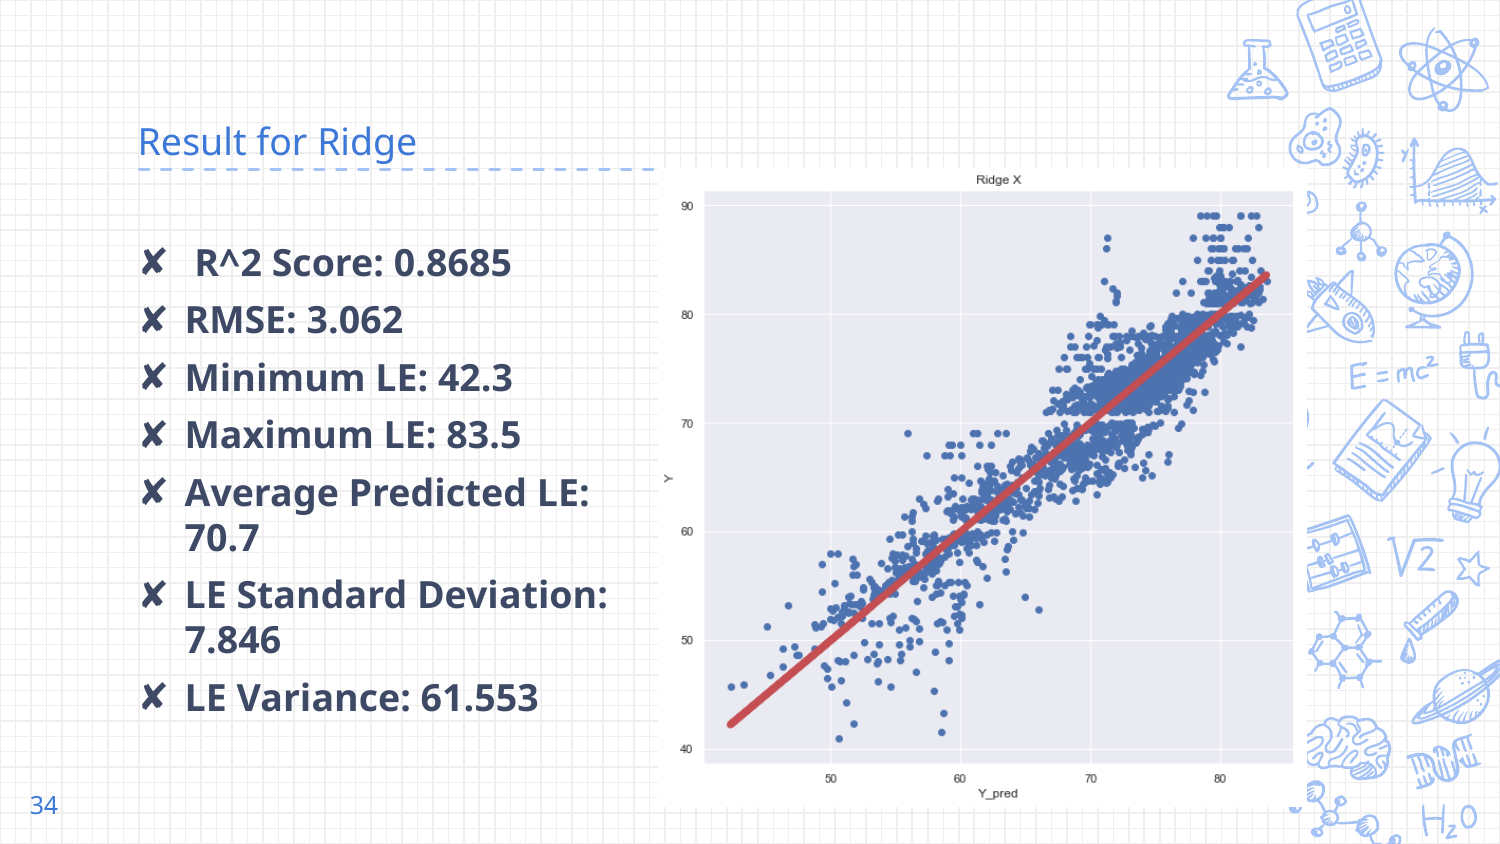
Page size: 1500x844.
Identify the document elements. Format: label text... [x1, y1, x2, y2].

picture [658, 168, 1307, 808]
list R^2 Score: 0.8685 RMSE: 3.062 Minimum LE: 42.3 Maximum LE: 83.5 Average Predicted LE: 70.7 LE Standard Deviation: 7.846 LE Variance: 61.553 [122, 223, 641, 816]
slide_number 34 [14, 774, 105, 840]
title Result for Ridge [122, 36, 1130, 178]
